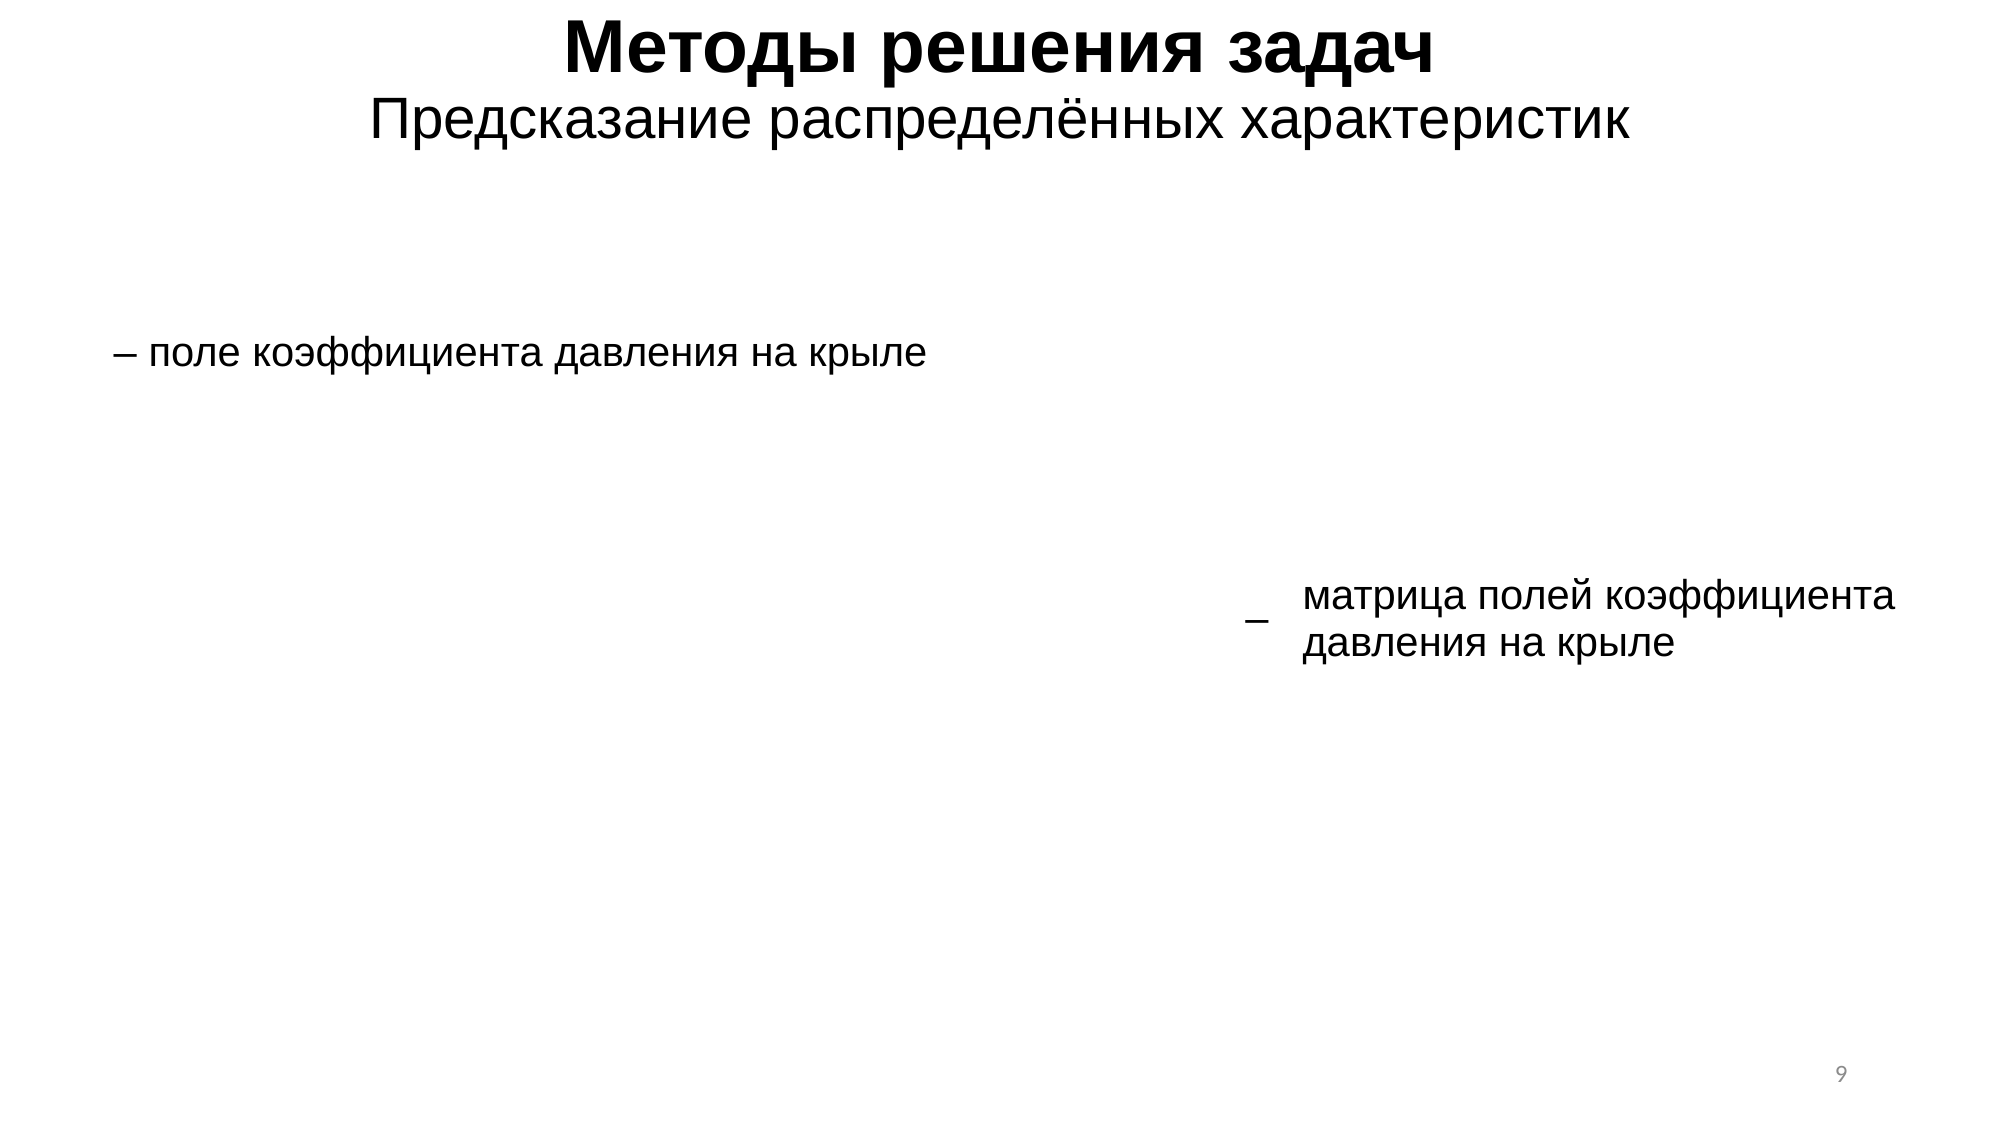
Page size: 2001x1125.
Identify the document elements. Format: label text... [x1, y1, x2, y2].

slide_number 9 [1412, 1042, 1863, 1103]
text_box Методы решения задач Предсказание распределённых характеристик [0, 0, 2000, 218]
